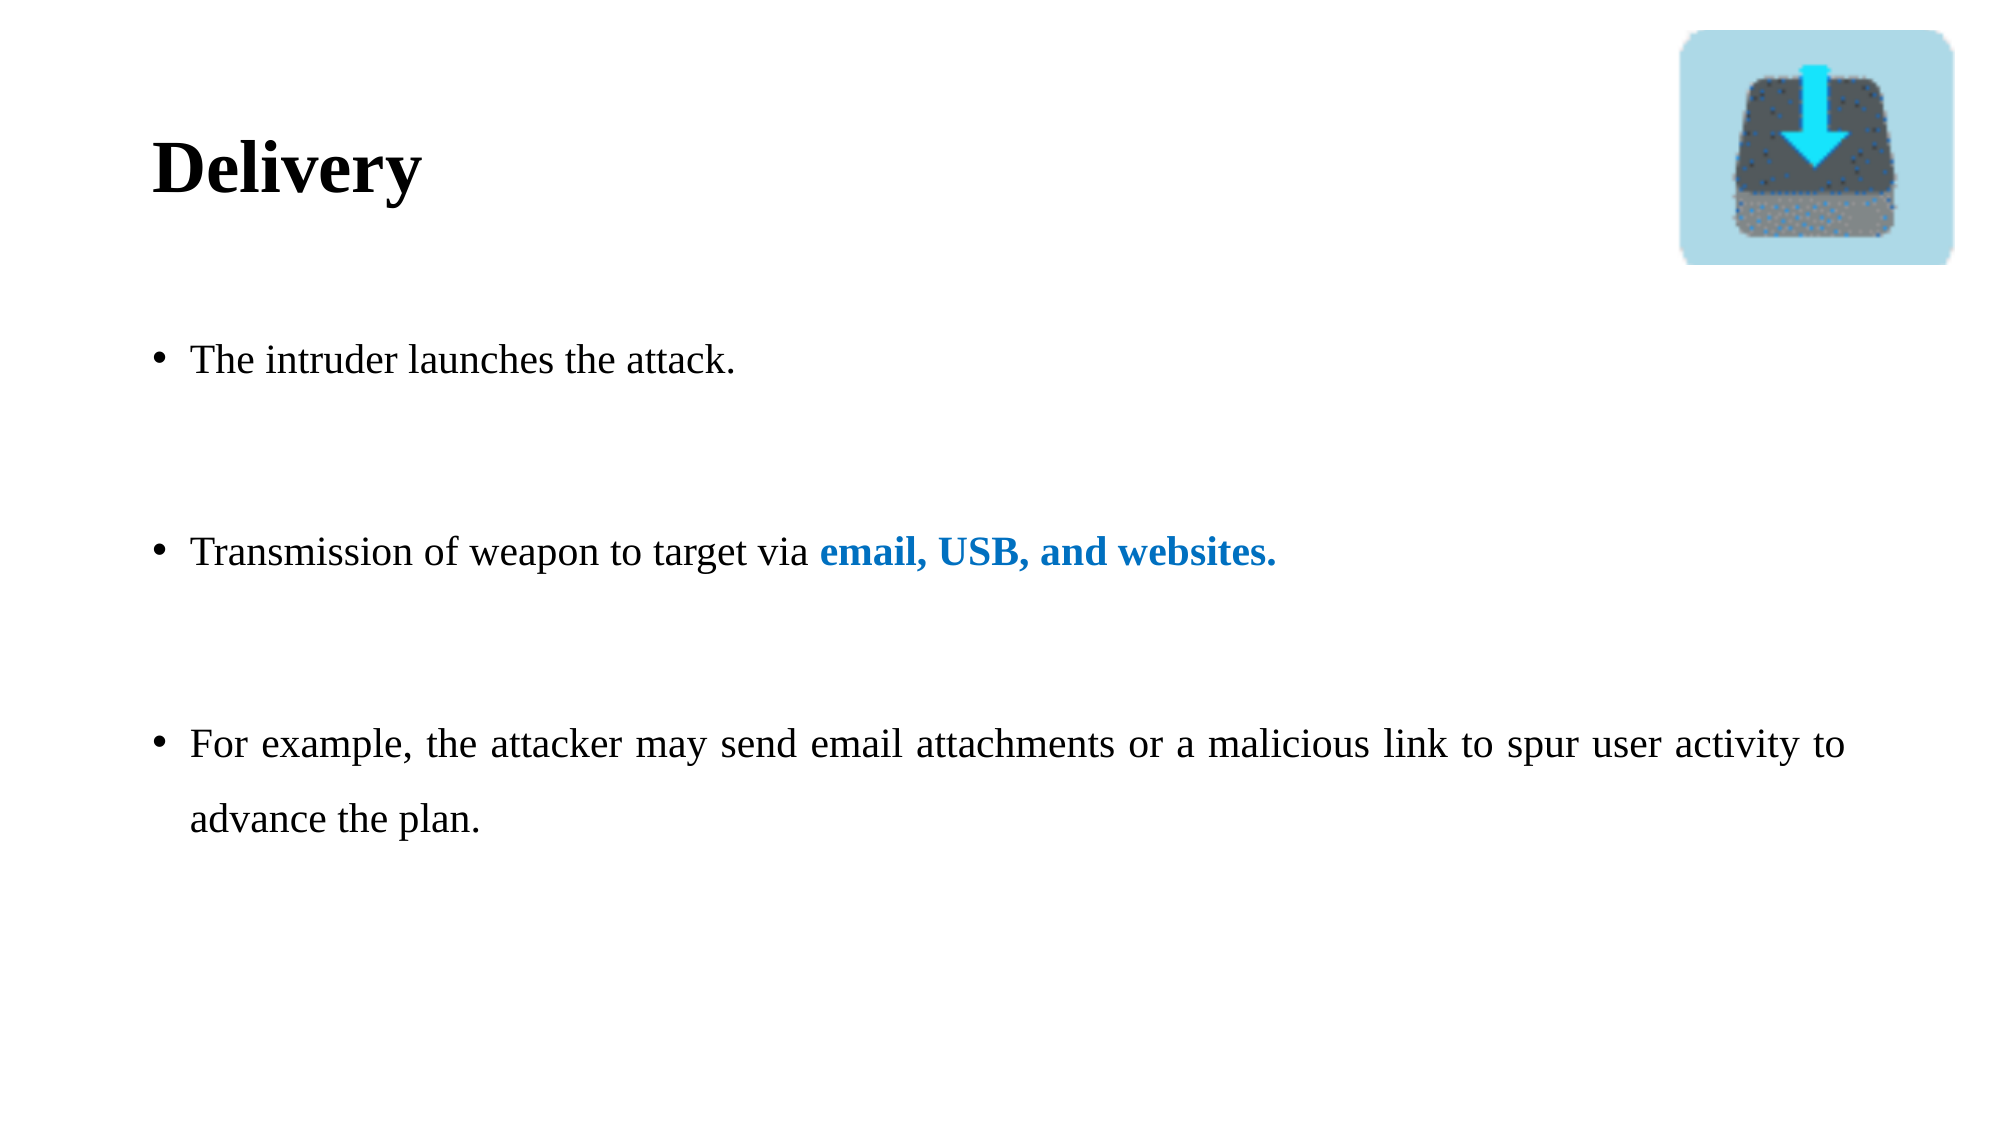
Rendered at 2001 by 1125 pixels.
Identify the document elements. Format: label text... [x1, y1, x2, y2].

list The intruder launches the attack. Transmission of weapon to target via email, USB, and websites. For example, the attacker may send email attachments or a malicious link to spur user activity to advance the plan. [137, 299, 1863, 1014]
picture [1676, 30, 1955, 266]
title Delivery [137, 59, 1863, 278]
